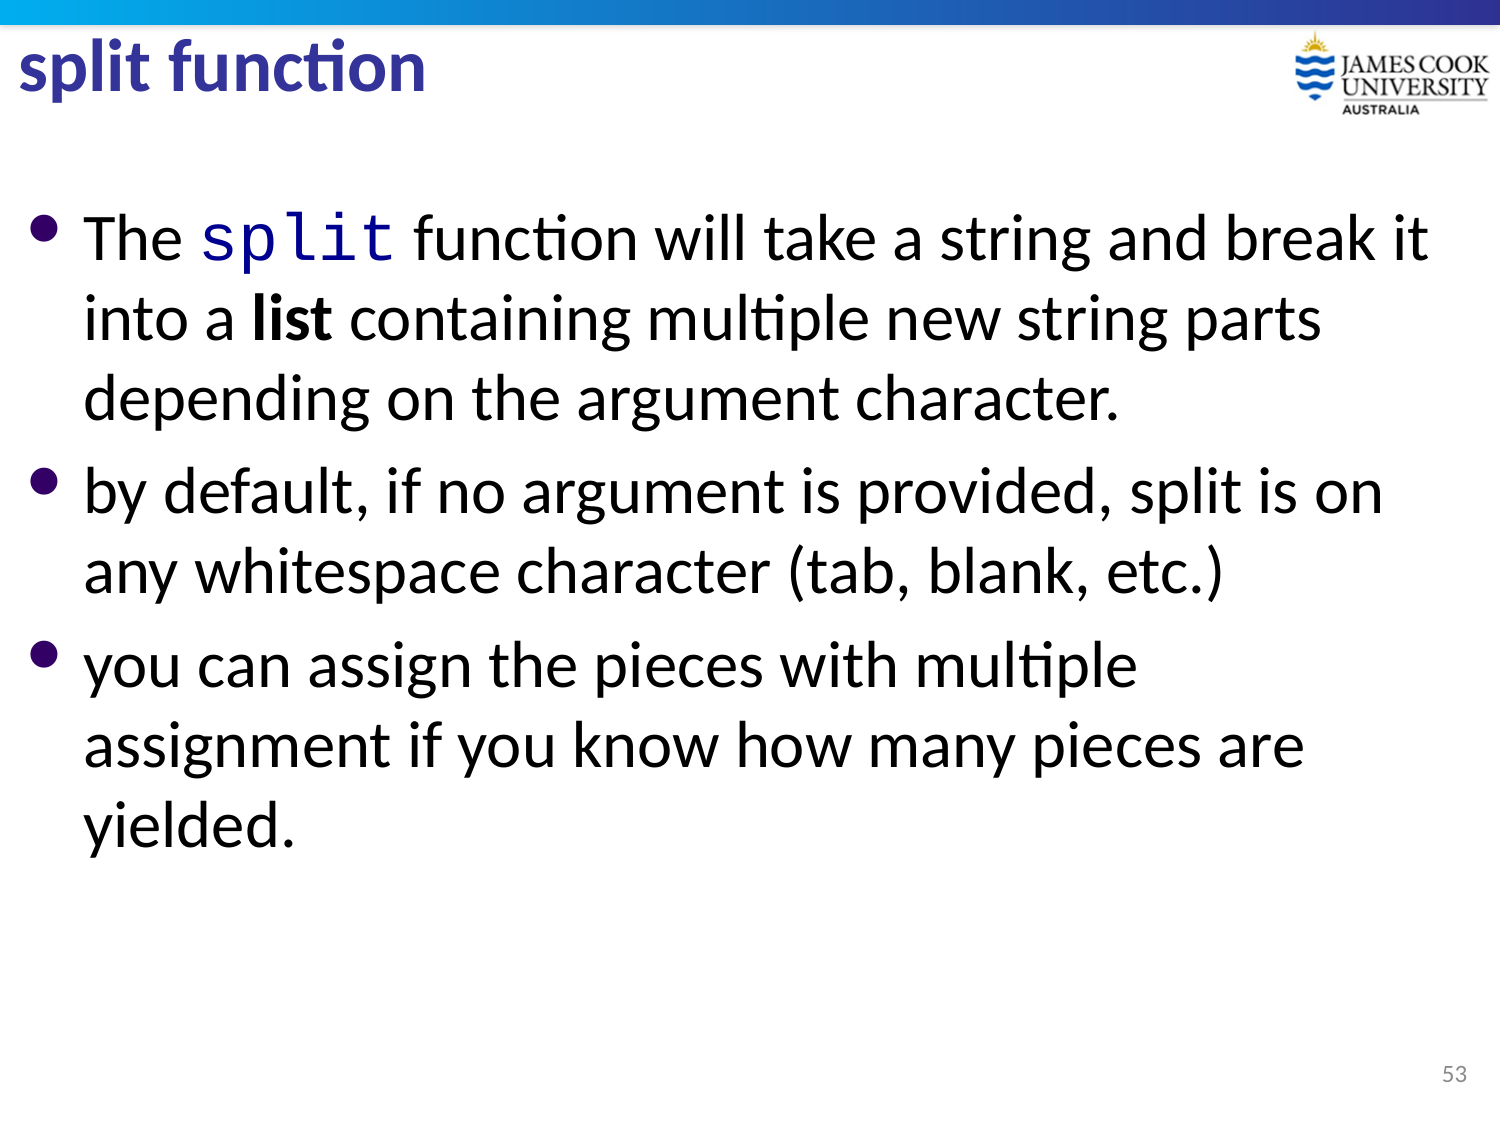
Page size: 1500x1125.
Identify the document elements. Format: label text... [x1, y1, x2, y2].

list The split function will take a string and break it into a list containing multiple new string parts depending on the argument character. by default, if no argument is provided, split is on any whitespace character (tab, blank, etc.) you can assign the pieces with multiple assignment if you know how many pieces are yielded. [11, 186, 1477, 1029]
slide_number 53 [1074, 1042, 1483, 1103]
title split function [3, 8, 1411, 89]
picture [1287, 25, 1500, 123]
